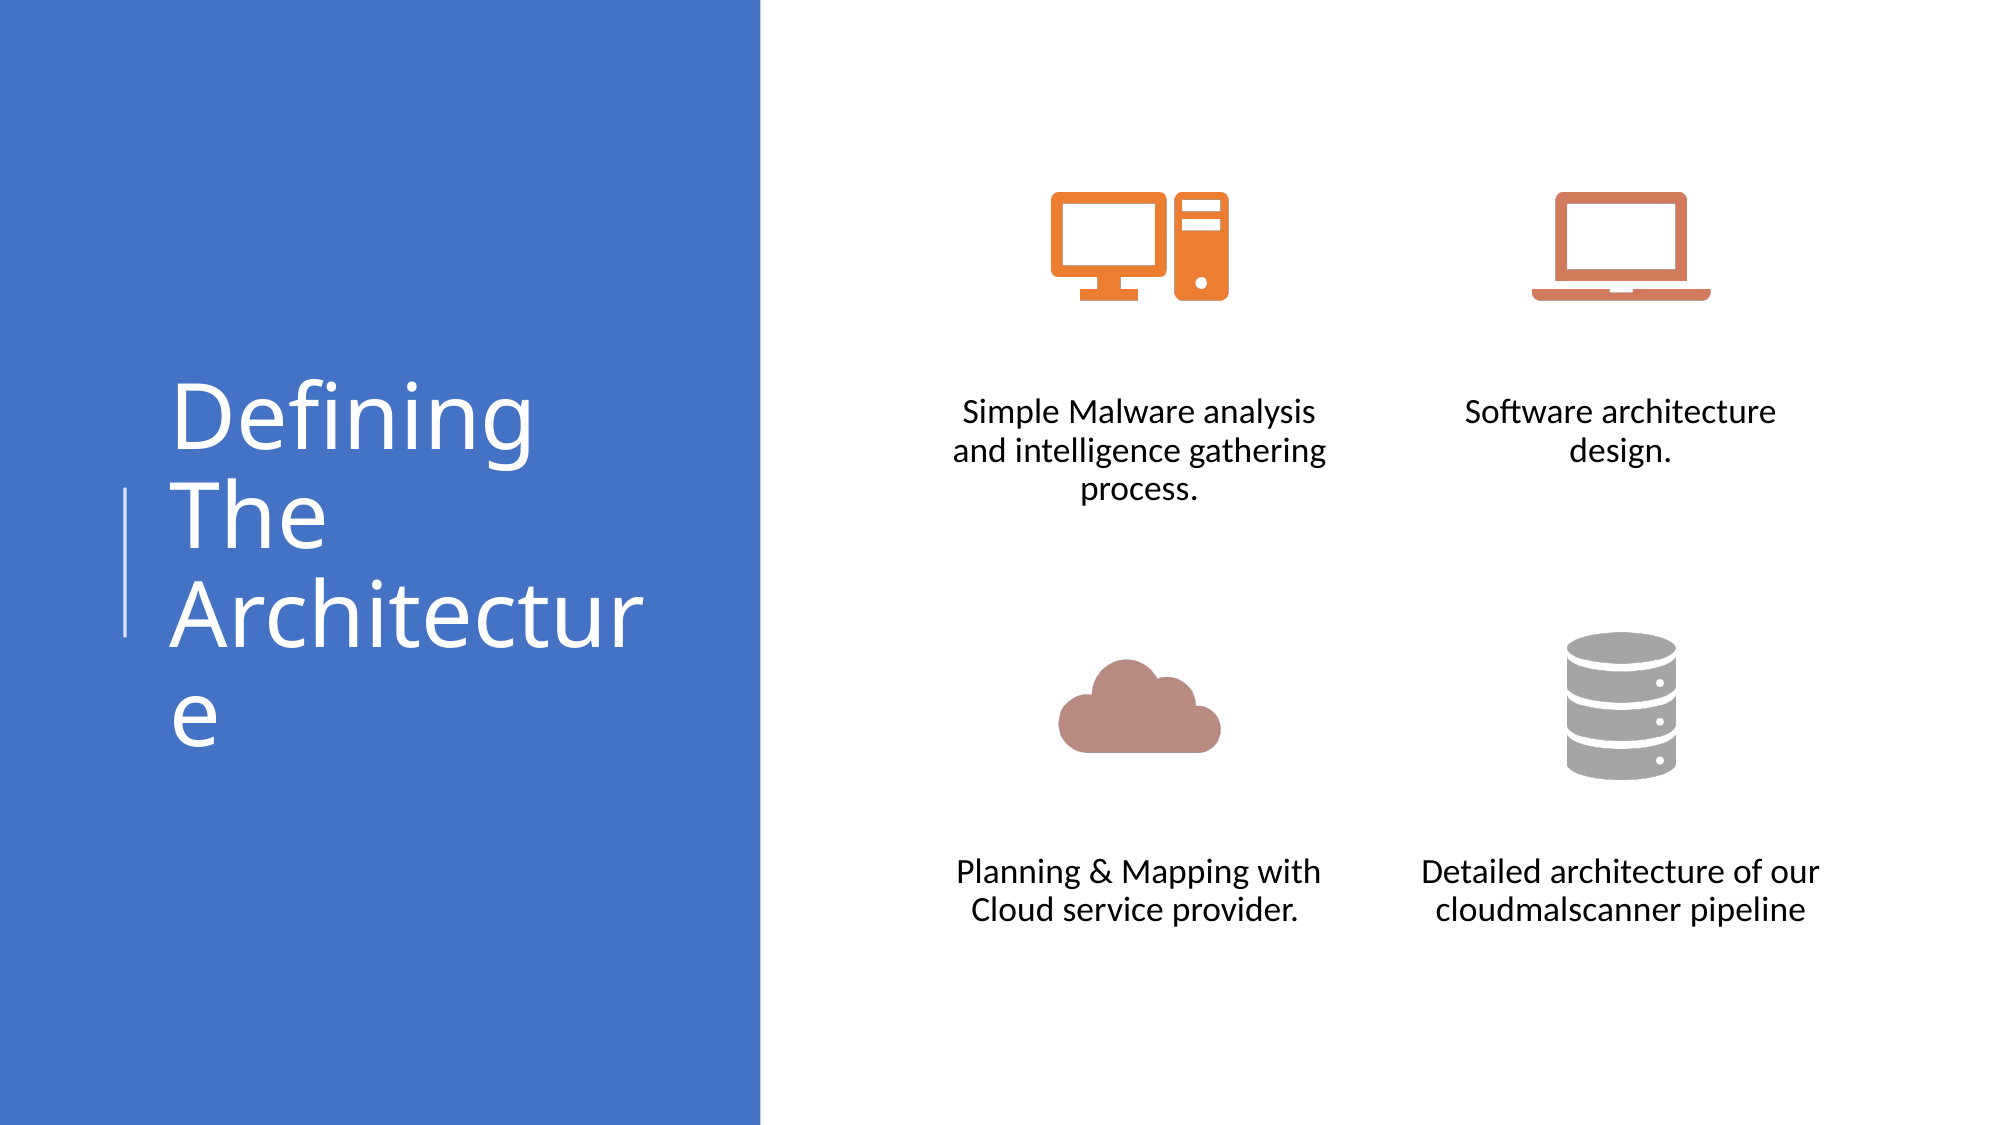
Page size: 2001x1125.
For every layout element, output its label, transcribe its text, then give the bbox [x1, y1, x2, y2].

title Defining The Architecture [154, 116, 708, 1020]
text_box [0, 0, 761, 1125]
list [866, 105, 1895, 1020]
